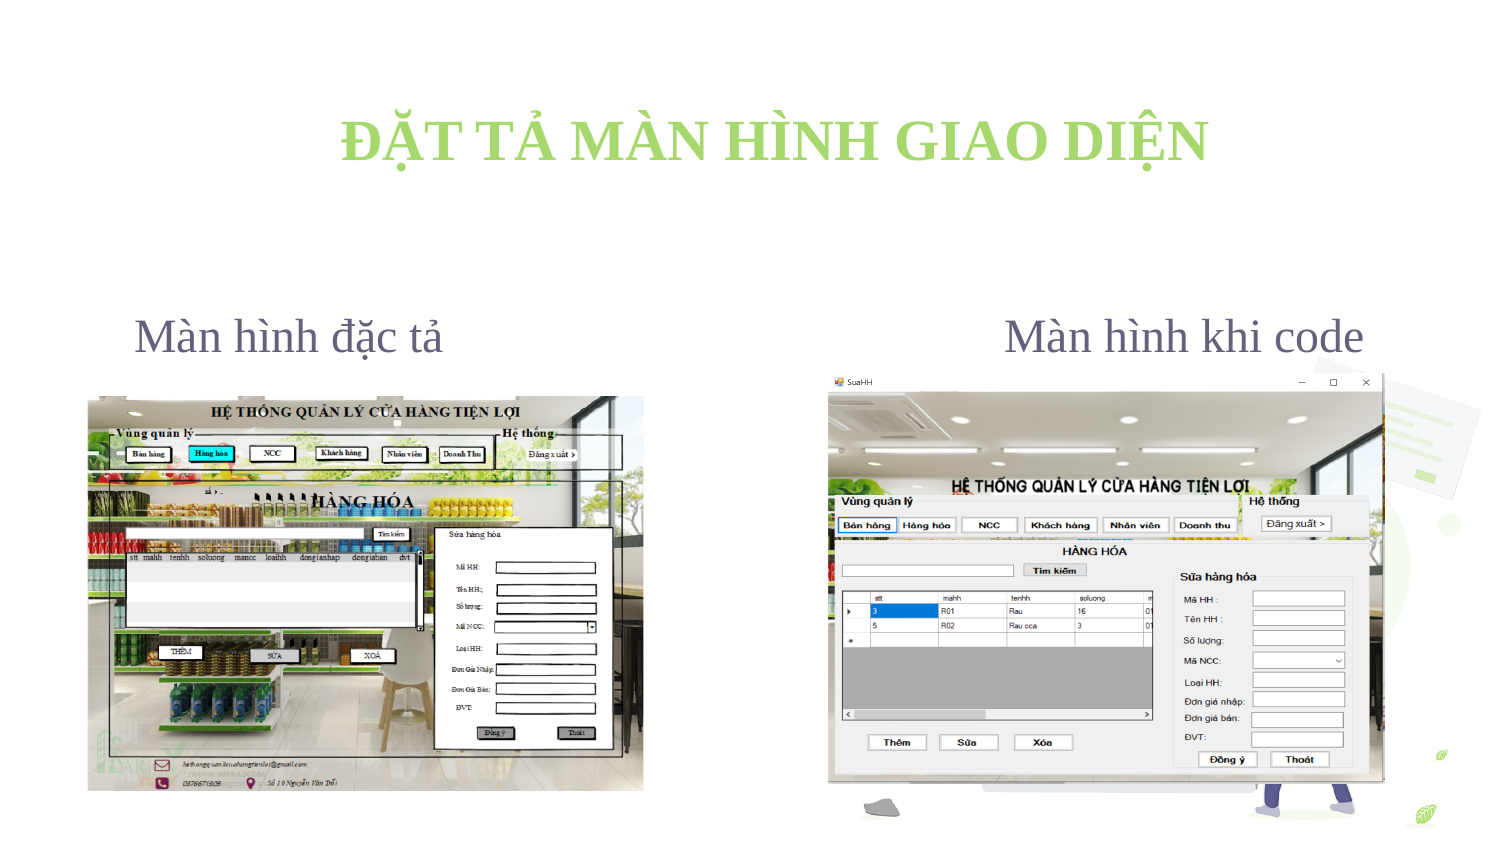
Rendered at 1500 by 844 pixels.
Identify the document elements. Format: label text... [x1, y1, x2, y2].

text_box ĐẶT TẢ MÀN HÌNH GIAO DIỆN [262, 34, 1288, 172]
picture [87, 396, 645, 791]
text_box Màn hình đặc tả [119, 297, 460, 370]
text_box Màn hình khi code [989, 297, 1381, 370]
picture [827, 356, 1482, 828]
